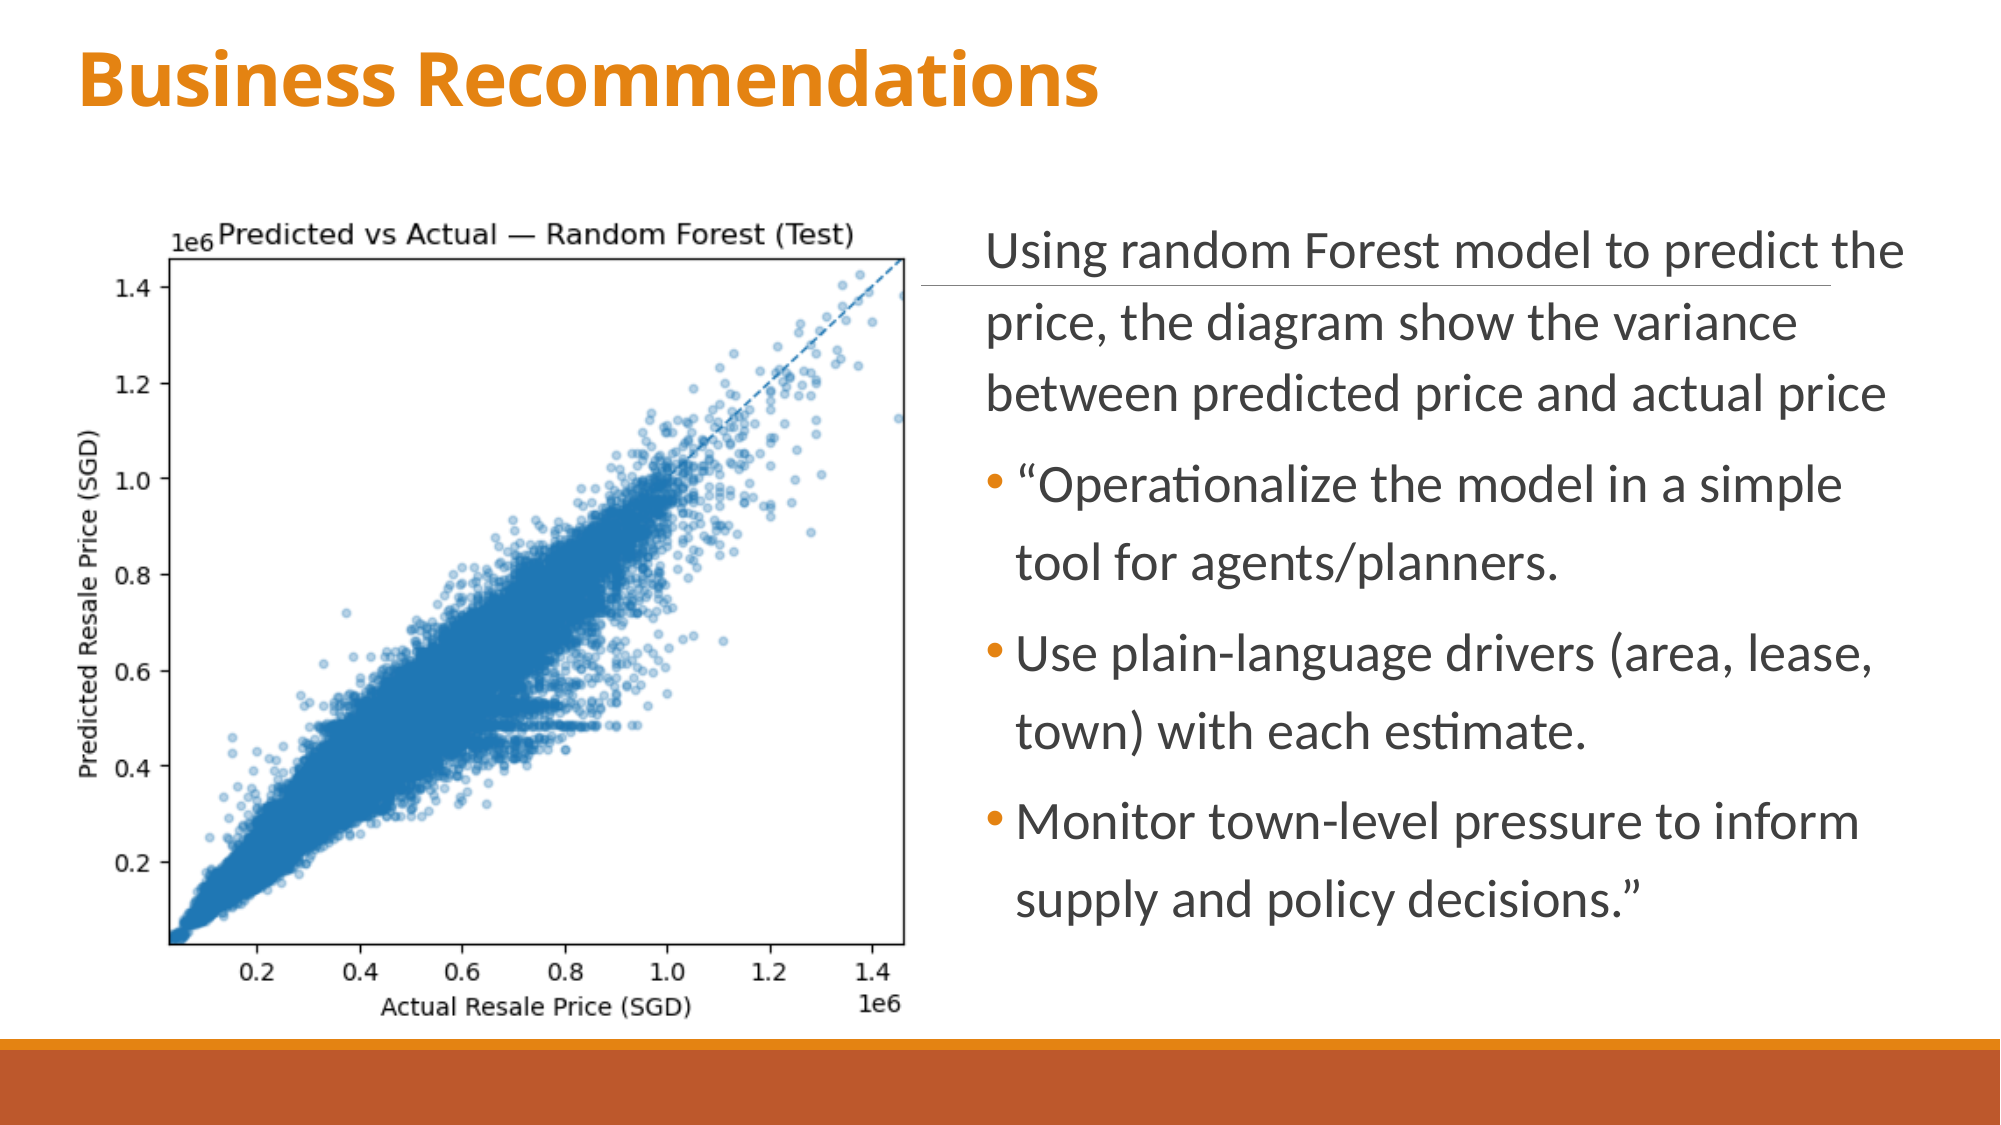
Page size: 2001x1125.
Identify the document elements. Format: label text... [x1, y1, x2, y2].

text_box Business Recommendations [61, 48, 1938, 206]
picture [61, 205, 922, 1038]
list Using random Forest model to predict the price, the diagram show the variance between predicted price and actual price “Operationalize the model in a simple tool for agents/planners. Use plain-language drivers (area, lease, town) with each estimate. Monitor town-level pressure to inform supply and policy decisions.” [952, 200, 1938, 1125]
